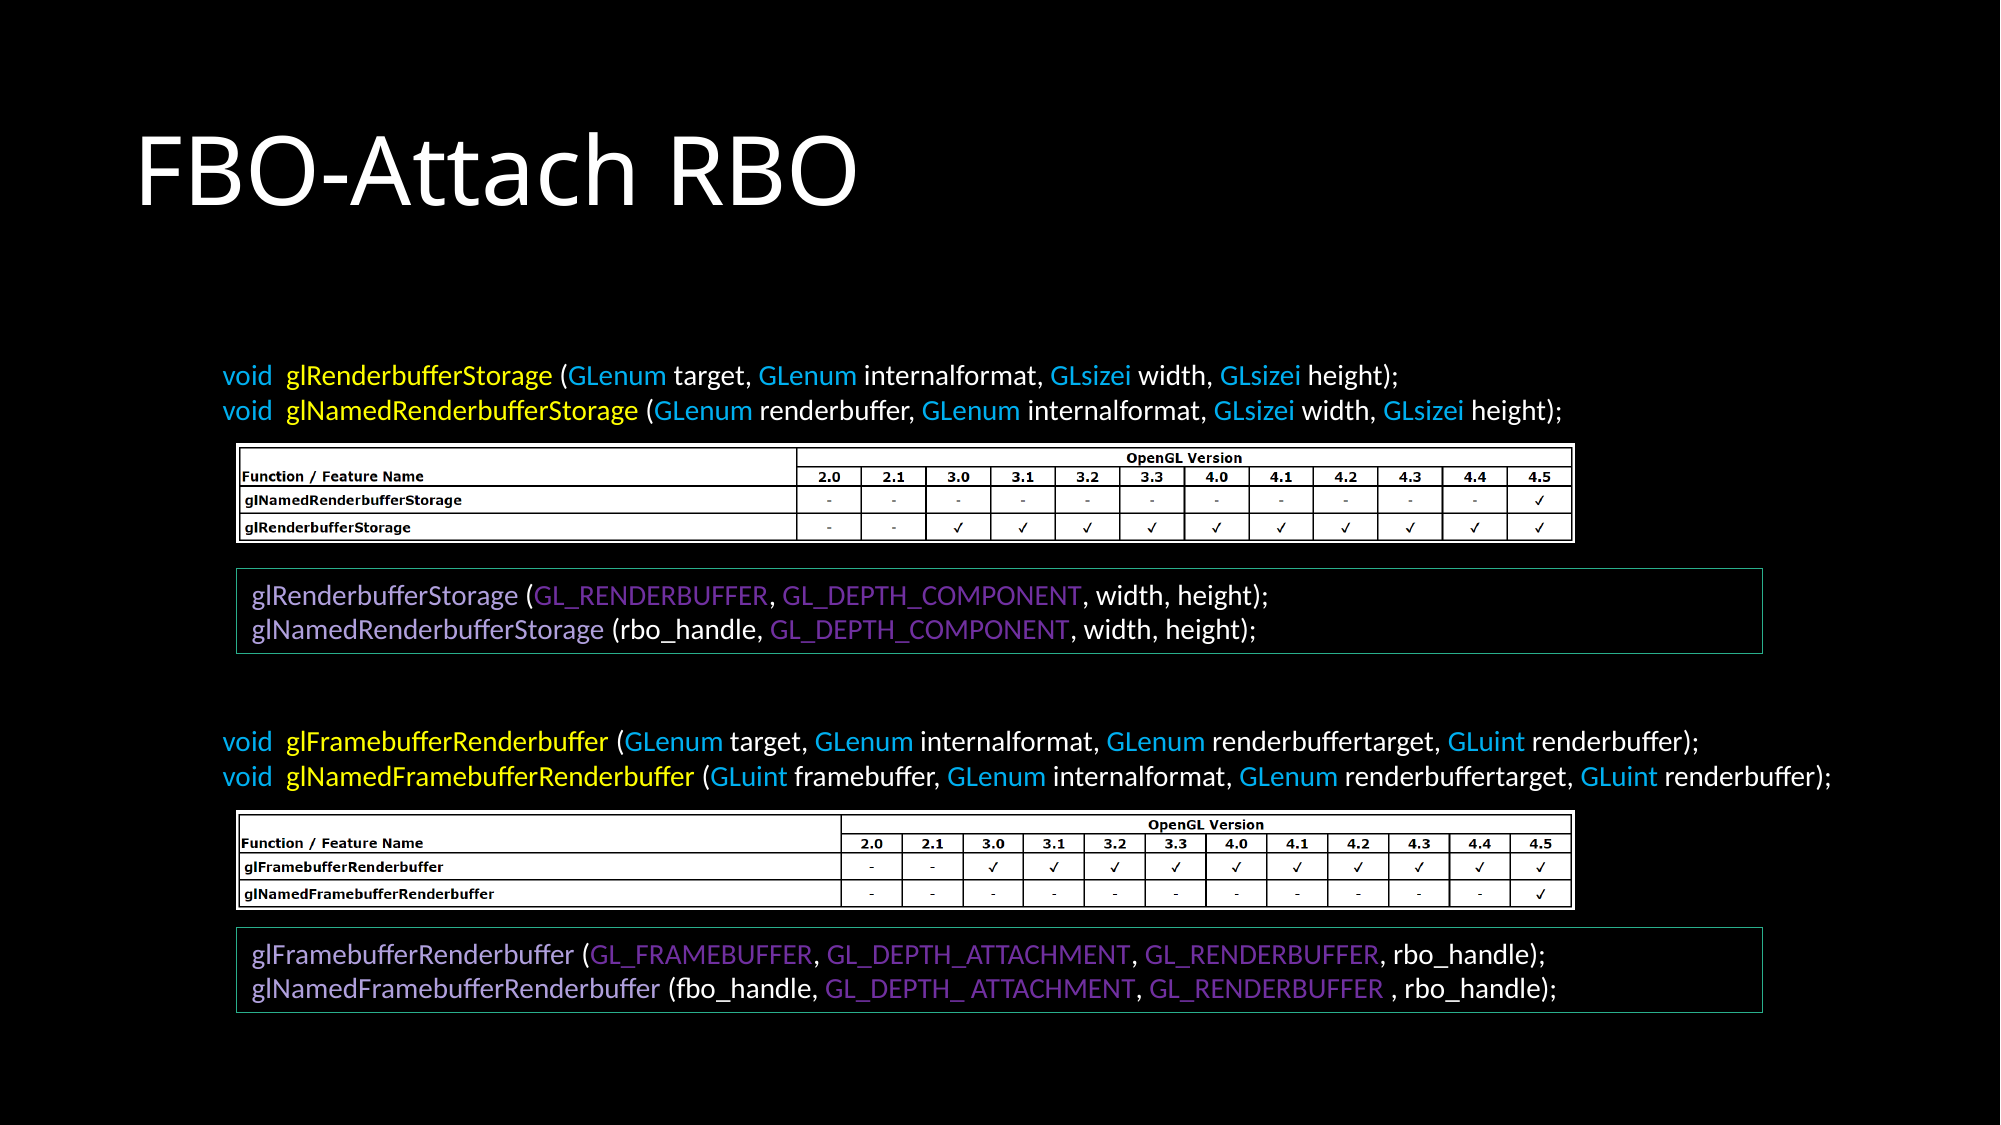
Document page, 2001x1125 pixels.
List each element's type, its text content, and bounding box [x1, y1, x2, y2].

text_box glFramebufferRenderbuffer (GL_FRAMEBUFFER, GL_DEPTH_ATTACHMENT, GL_RENDERBUFFER, rbo_handle); glNamedFramebufferRenderbuffer (fbo_handle, GL_DEPTH_ ATTACHMENT, GL_RENDERBUFFER , rbo_handle); [236, 927, 1763, 1013]
text_box FBO-Attach RBO [118, 95, 922, 234]
text_box void glRenderbufferStorage (GLenum target, GLenum internalformat, GLsizei width, GLsizei height); void glNamedRenderbufferStorage (GLenum renderbuffer, GLenum internalformat, GLsizei width, GLsizei height); [207, 349, 2000, 434]
picture [236, 443, 1575, 543]
text_box void glFramebufferRenderbuffer (GLenum target, GLenum internalformat, GLenum renderbuffertarget, GLuint renderbuffer); void glNamedFramebufferRenderbuffer (GLuint framebuffer, GLenum internalformat, GLenum renderbuffertarget, GLuint renderbuffer); [207, 714, 2000, 800]
text_box glRenderbufferStorage (GL_RENDERBUFFER, GL_DEPTH_COMPONENT, width, height); glNamedRenderbufferStorage (rbo_handle, GL_DEPTH_COMPONENT, width, height); [236, 568, 1763, 654]
picture [236, 810, 1575, 911]
